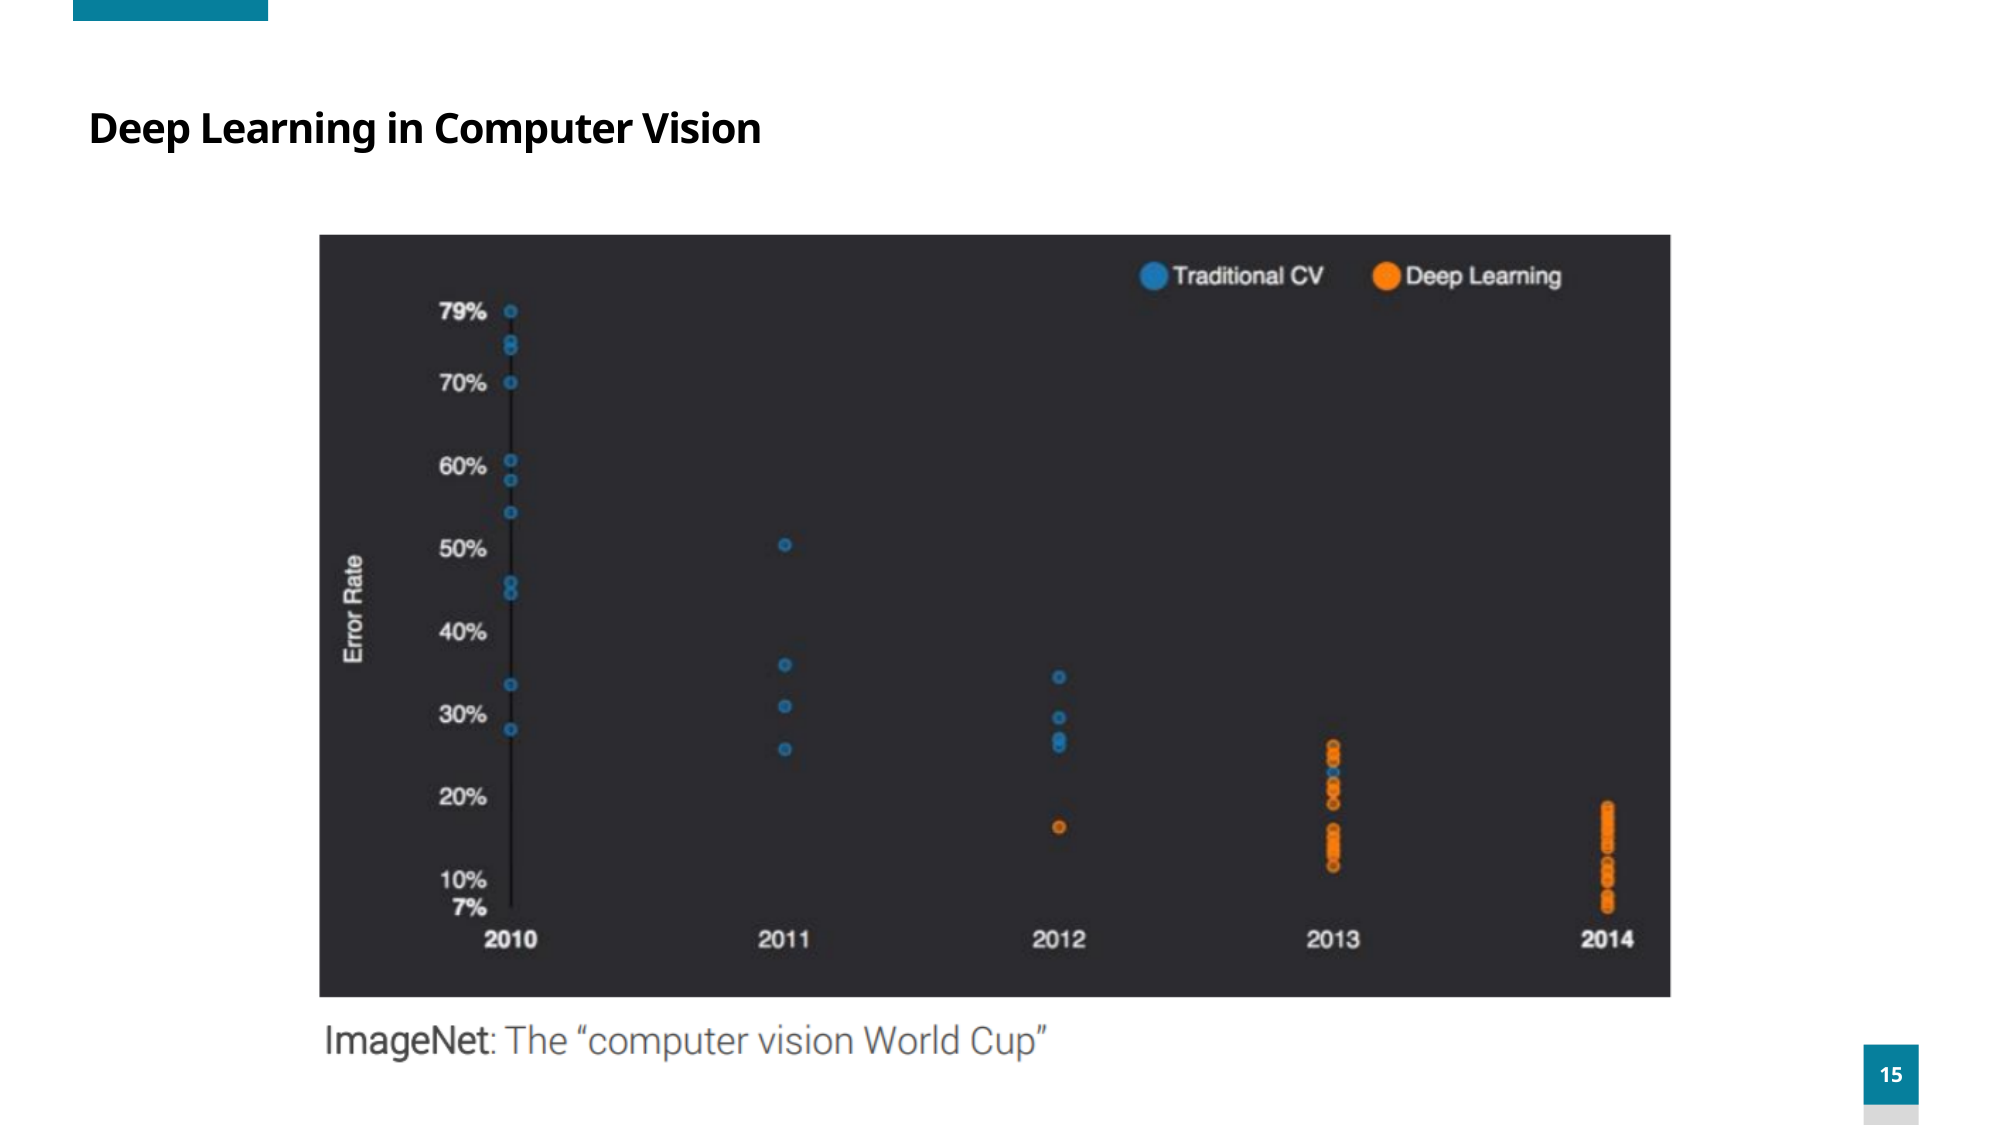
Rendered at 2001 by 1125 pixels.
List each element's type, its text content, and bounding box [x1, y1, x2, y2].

title Deep Learning in Computer Vision [73, 100, 1907, 161]
picture [296, 218, 1703, 1071]
